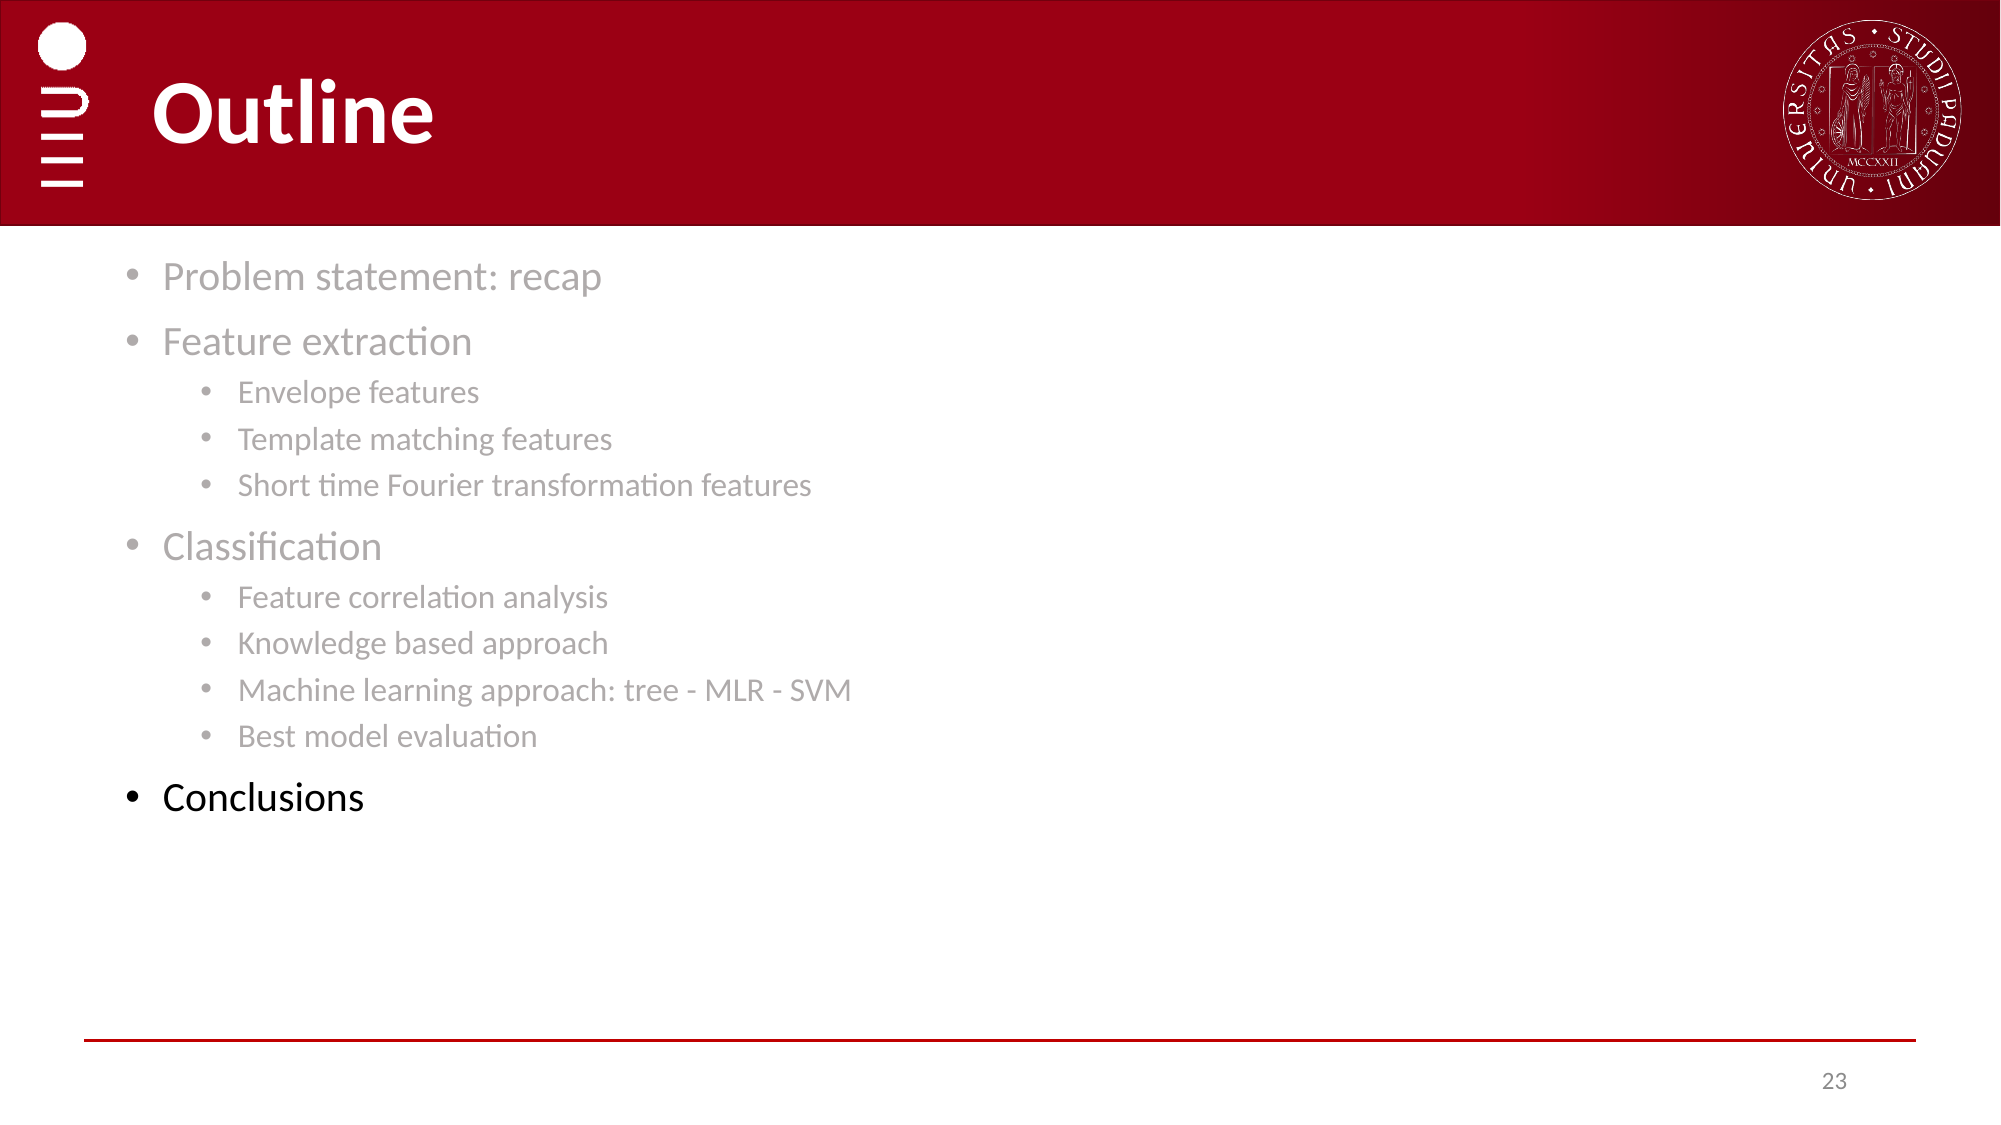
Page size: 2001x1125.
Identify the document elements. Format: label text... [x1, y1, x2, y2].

picture [1783, 20, 1963, 200]
title Outline [137, 34, 1610, 194]
slide_number 23 [1412, 1049, 1863, 1110]
list Problem statement: recap Feature extraction Envelope features Template matching features Short time Fourier transformation features Classification Feature correlation analysis Knowledge based approach Machine learning approach: tree - MLR - SVM Best model evaluation Conclusions [110, 246, 1767, 879]
